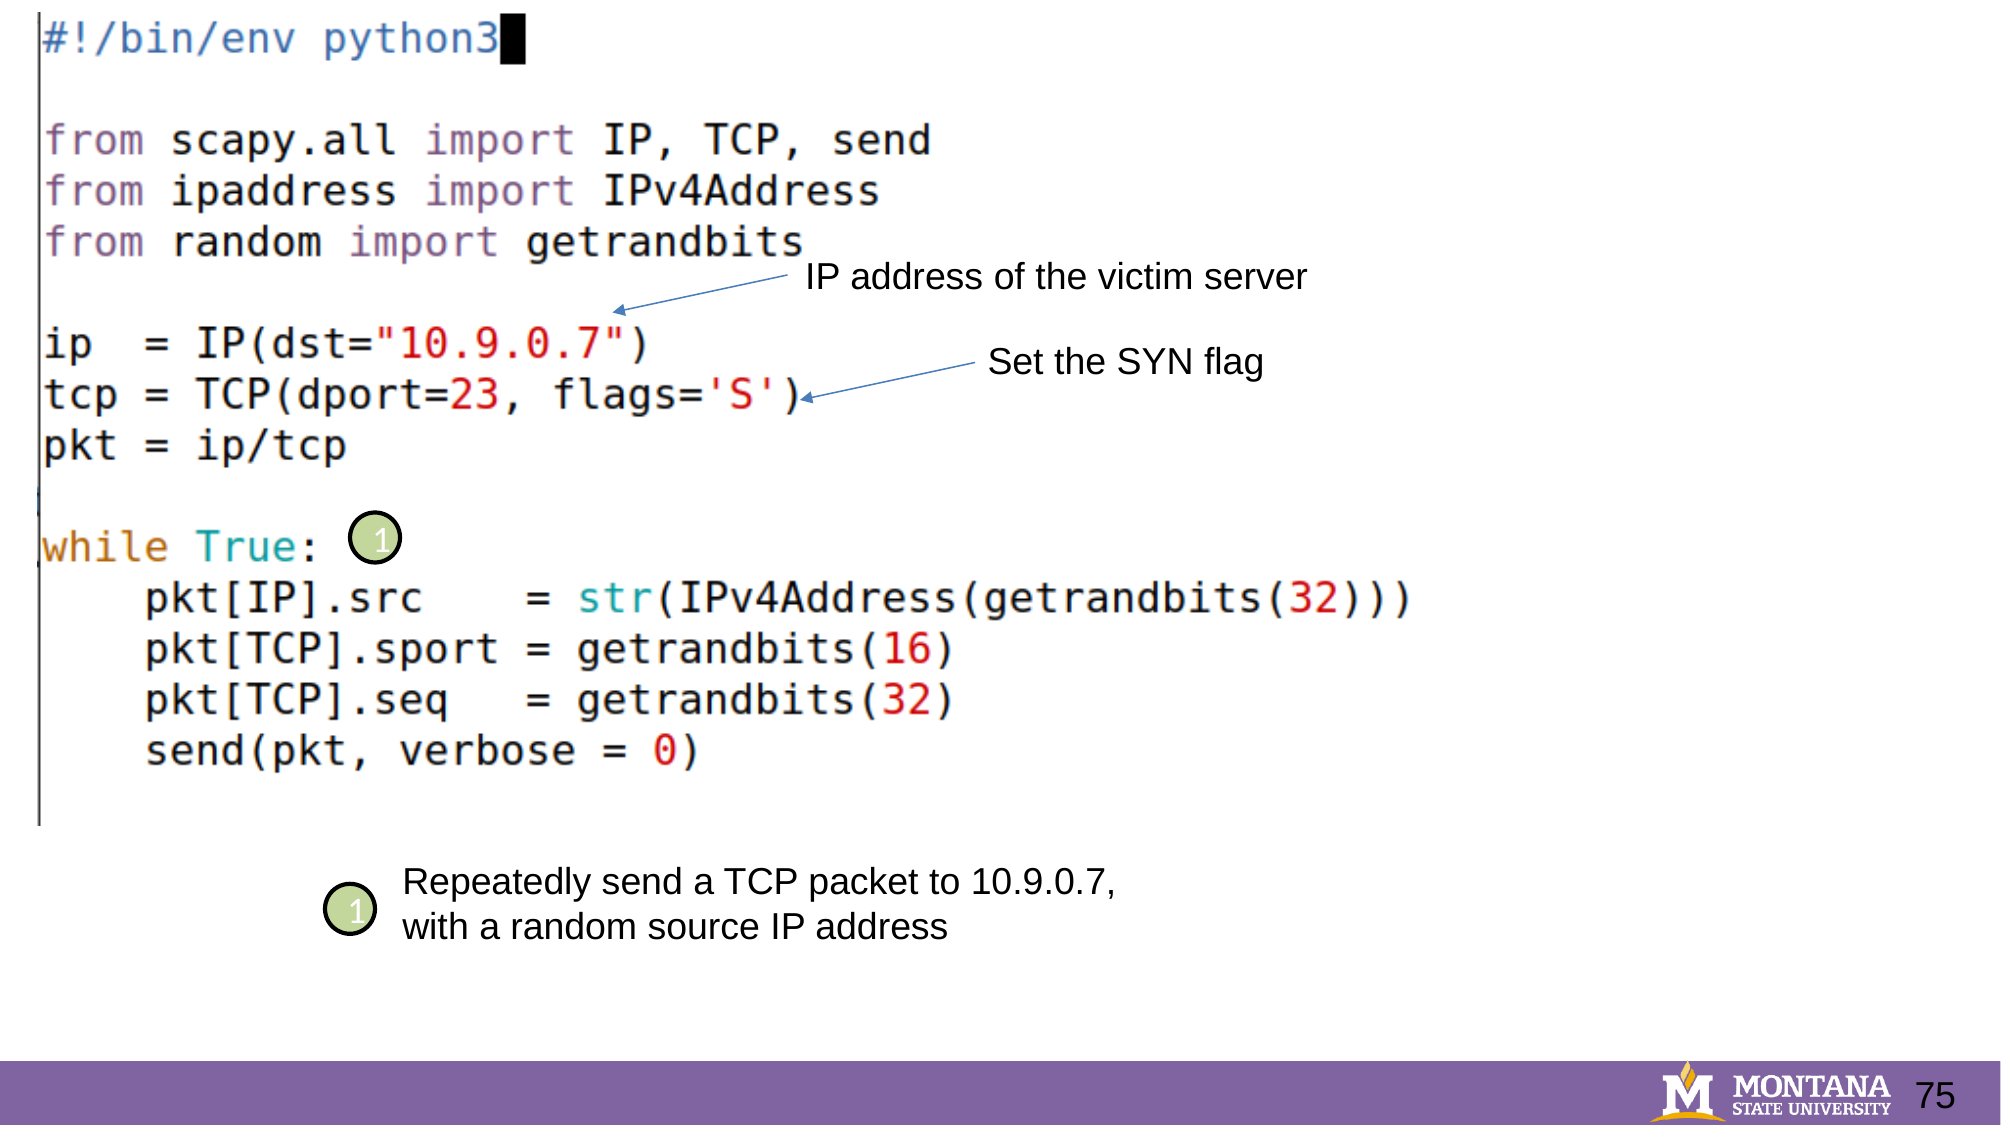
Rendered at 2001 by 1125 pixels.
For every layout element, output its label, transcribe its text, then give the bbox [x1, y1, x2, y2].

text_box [799, 362, 976, 401]
text_box Repeatedly send a TCP packet to 10.9.0.7, with a random source IP address [387, 849, 1150, 955]
text_box 1 [322, 881, 378, 936]
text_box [612, 274, 788, 313]
picture [37, 12, 1563, 826]
slide_number 75 [1887, 1072, 1994, 1125]
picture [1650, 1060, 1891, 1122]
